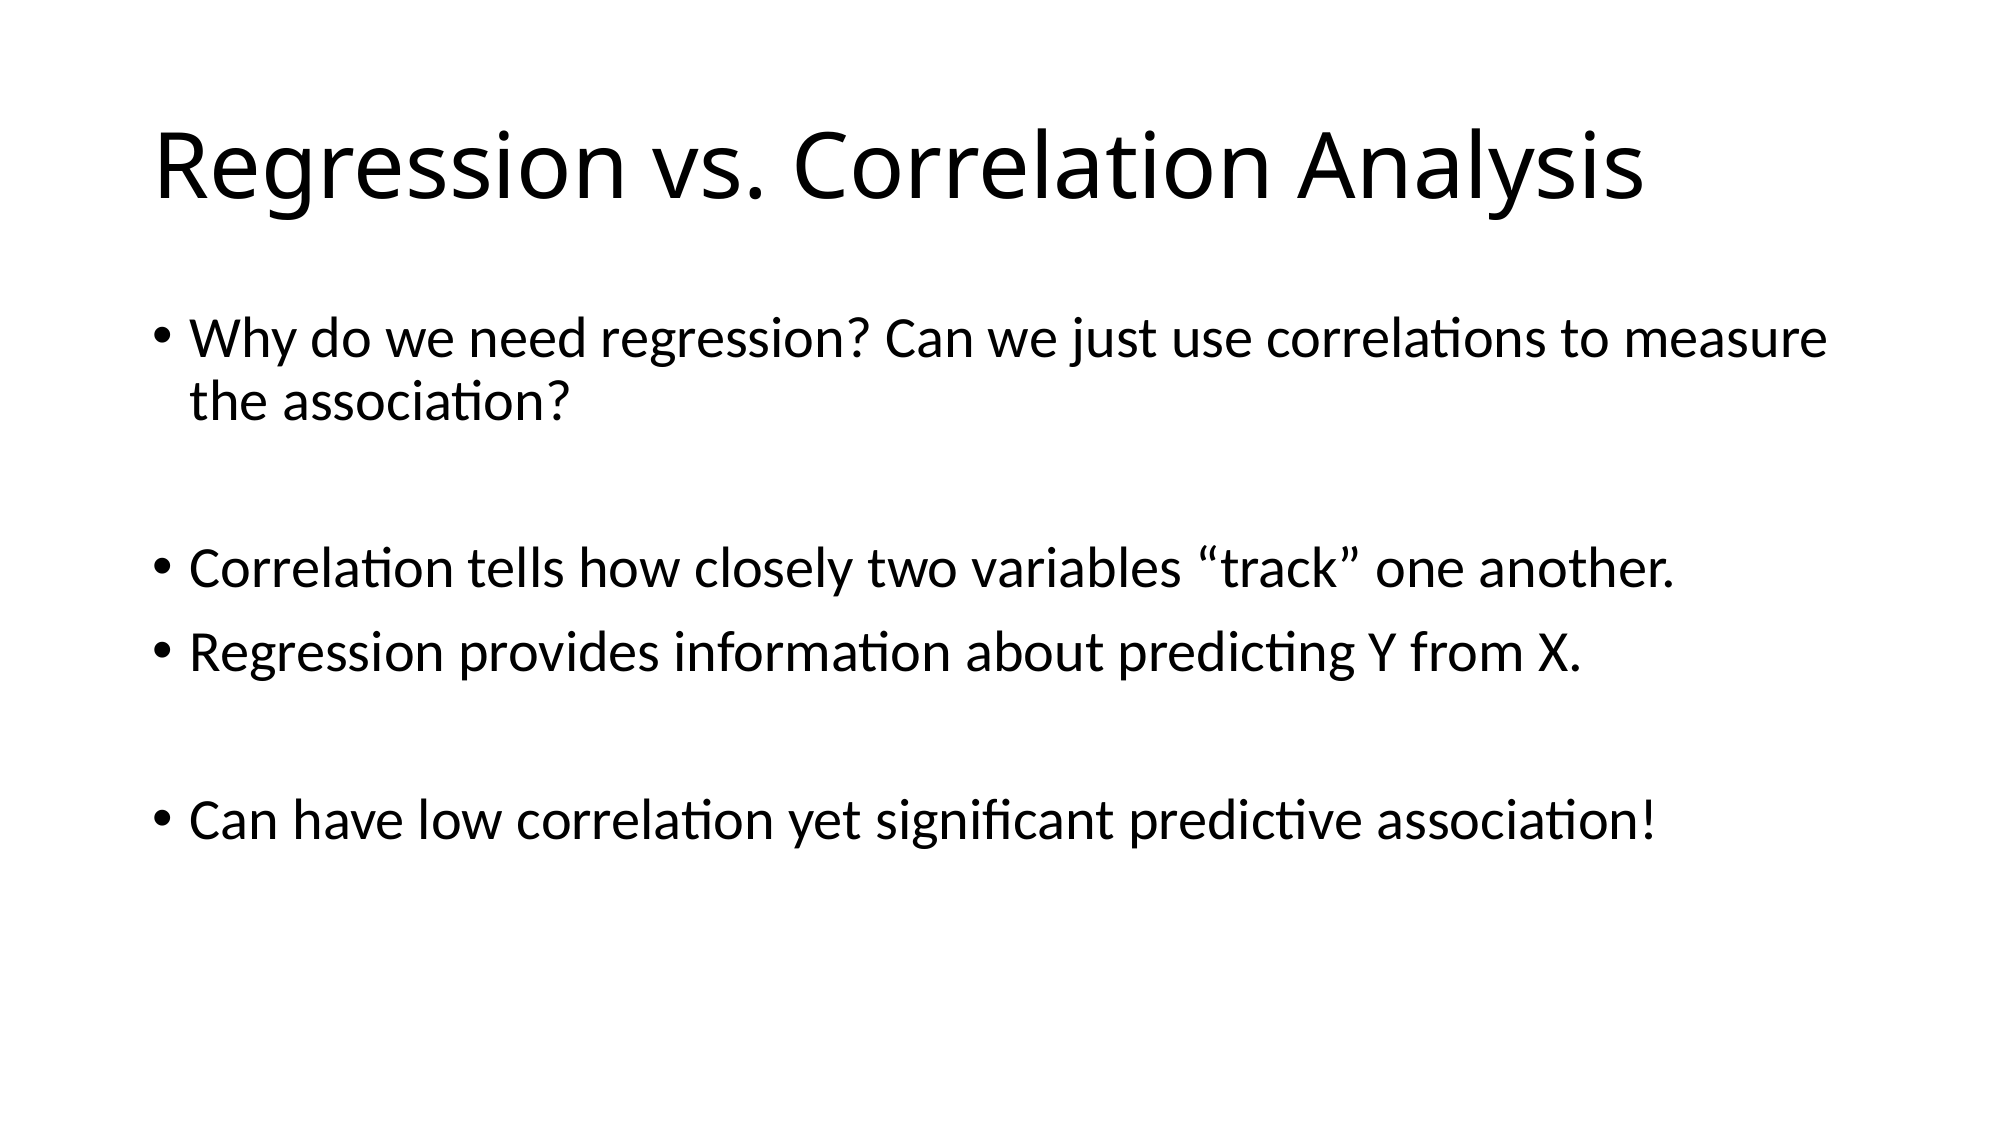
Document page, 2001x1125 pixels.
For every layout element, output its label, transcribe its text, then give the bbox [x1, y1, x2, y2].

list Why do we need regression? Can we just use correlations to measure the association? Correlation tells how closely two variables “track” one another. Regression provides information about predicting Y from X. Can have low correlation yet significant predictive association! [137, 299, 1863, 1014]
title Regression vs. Correlation Analysis [137, 59, 1863, 278]
